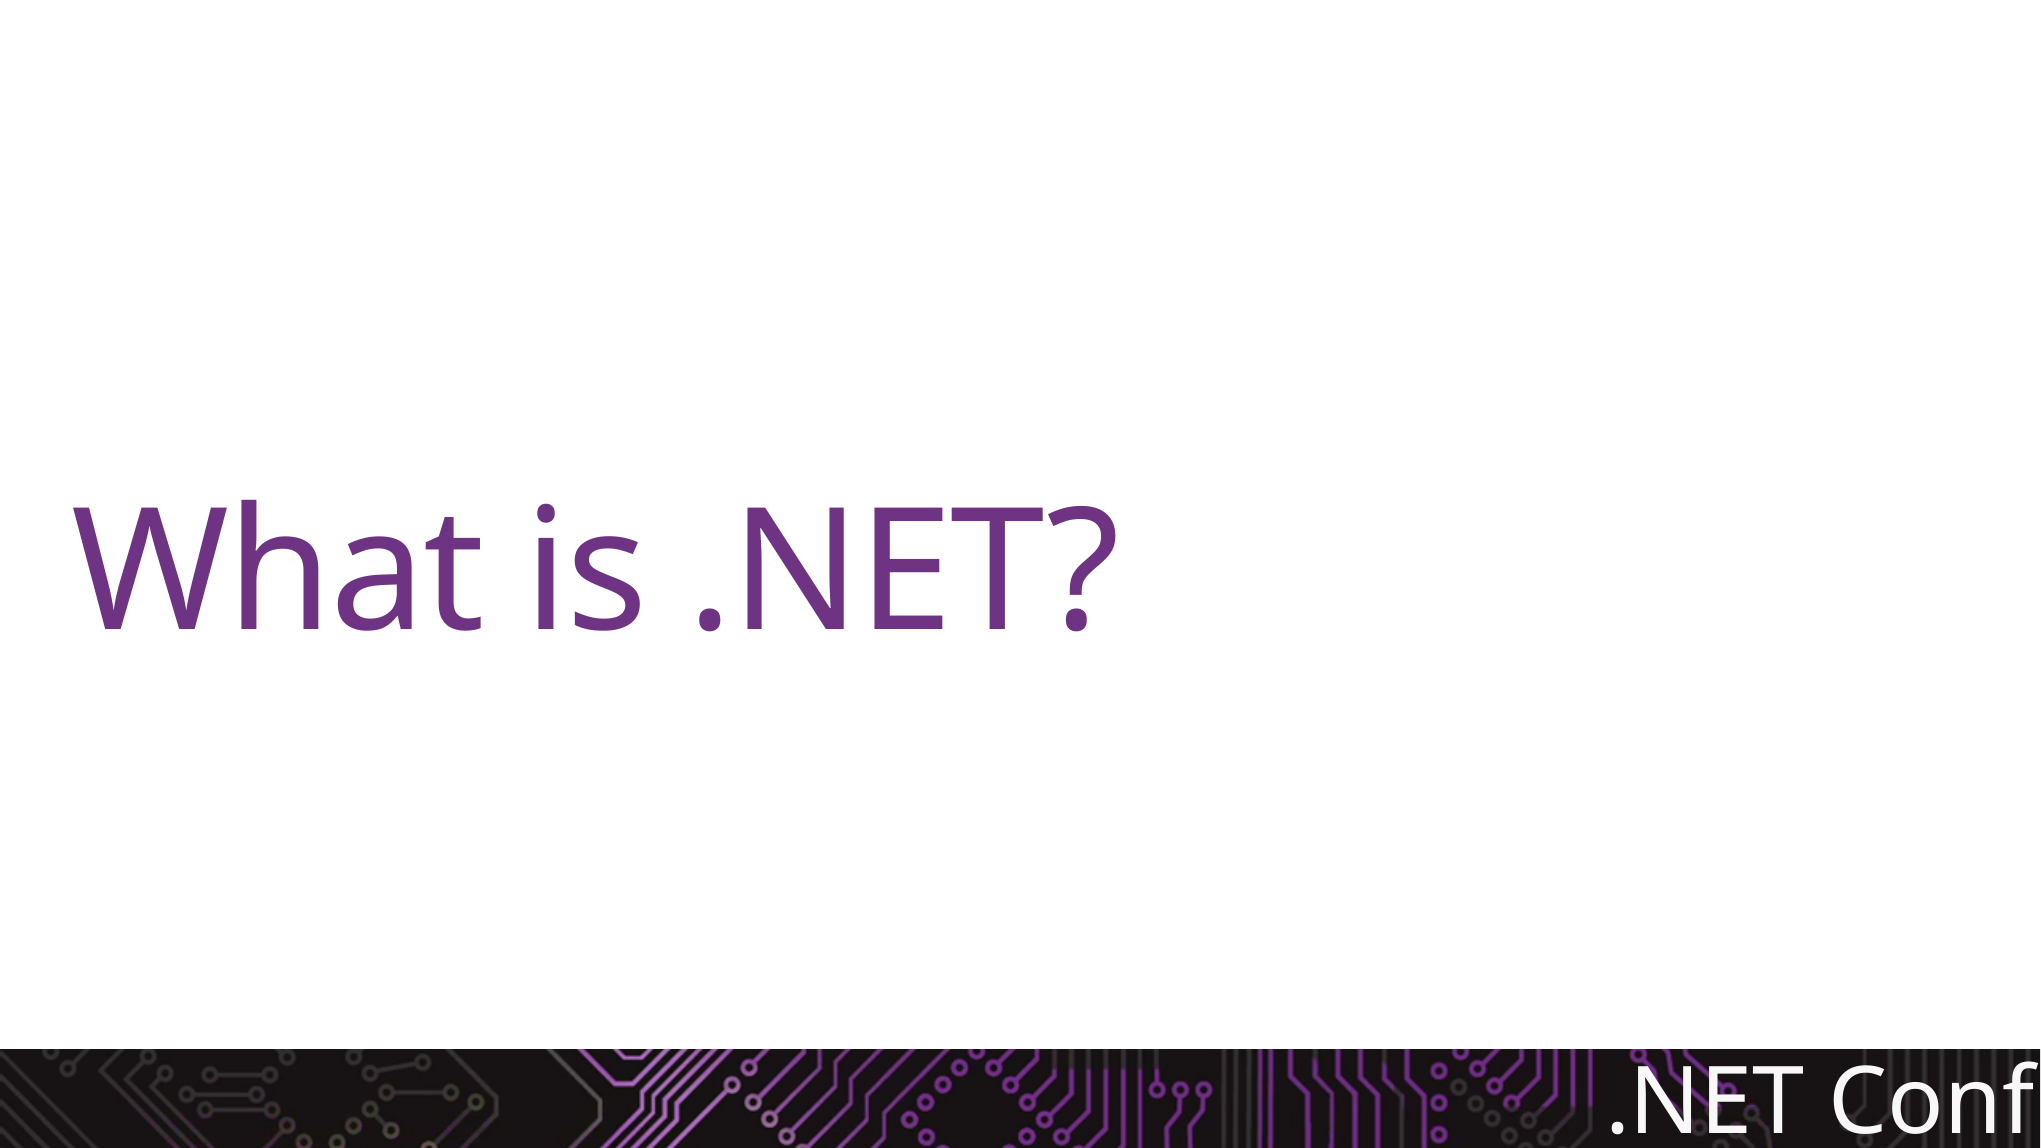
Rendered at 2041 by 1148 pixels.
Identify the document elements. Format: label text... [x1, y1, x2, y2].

footer [75, 1077, 721, 1114]
picture [0, 1049, 2041, 1148]
title What is .NET? [47, 517, 1966, 722]
